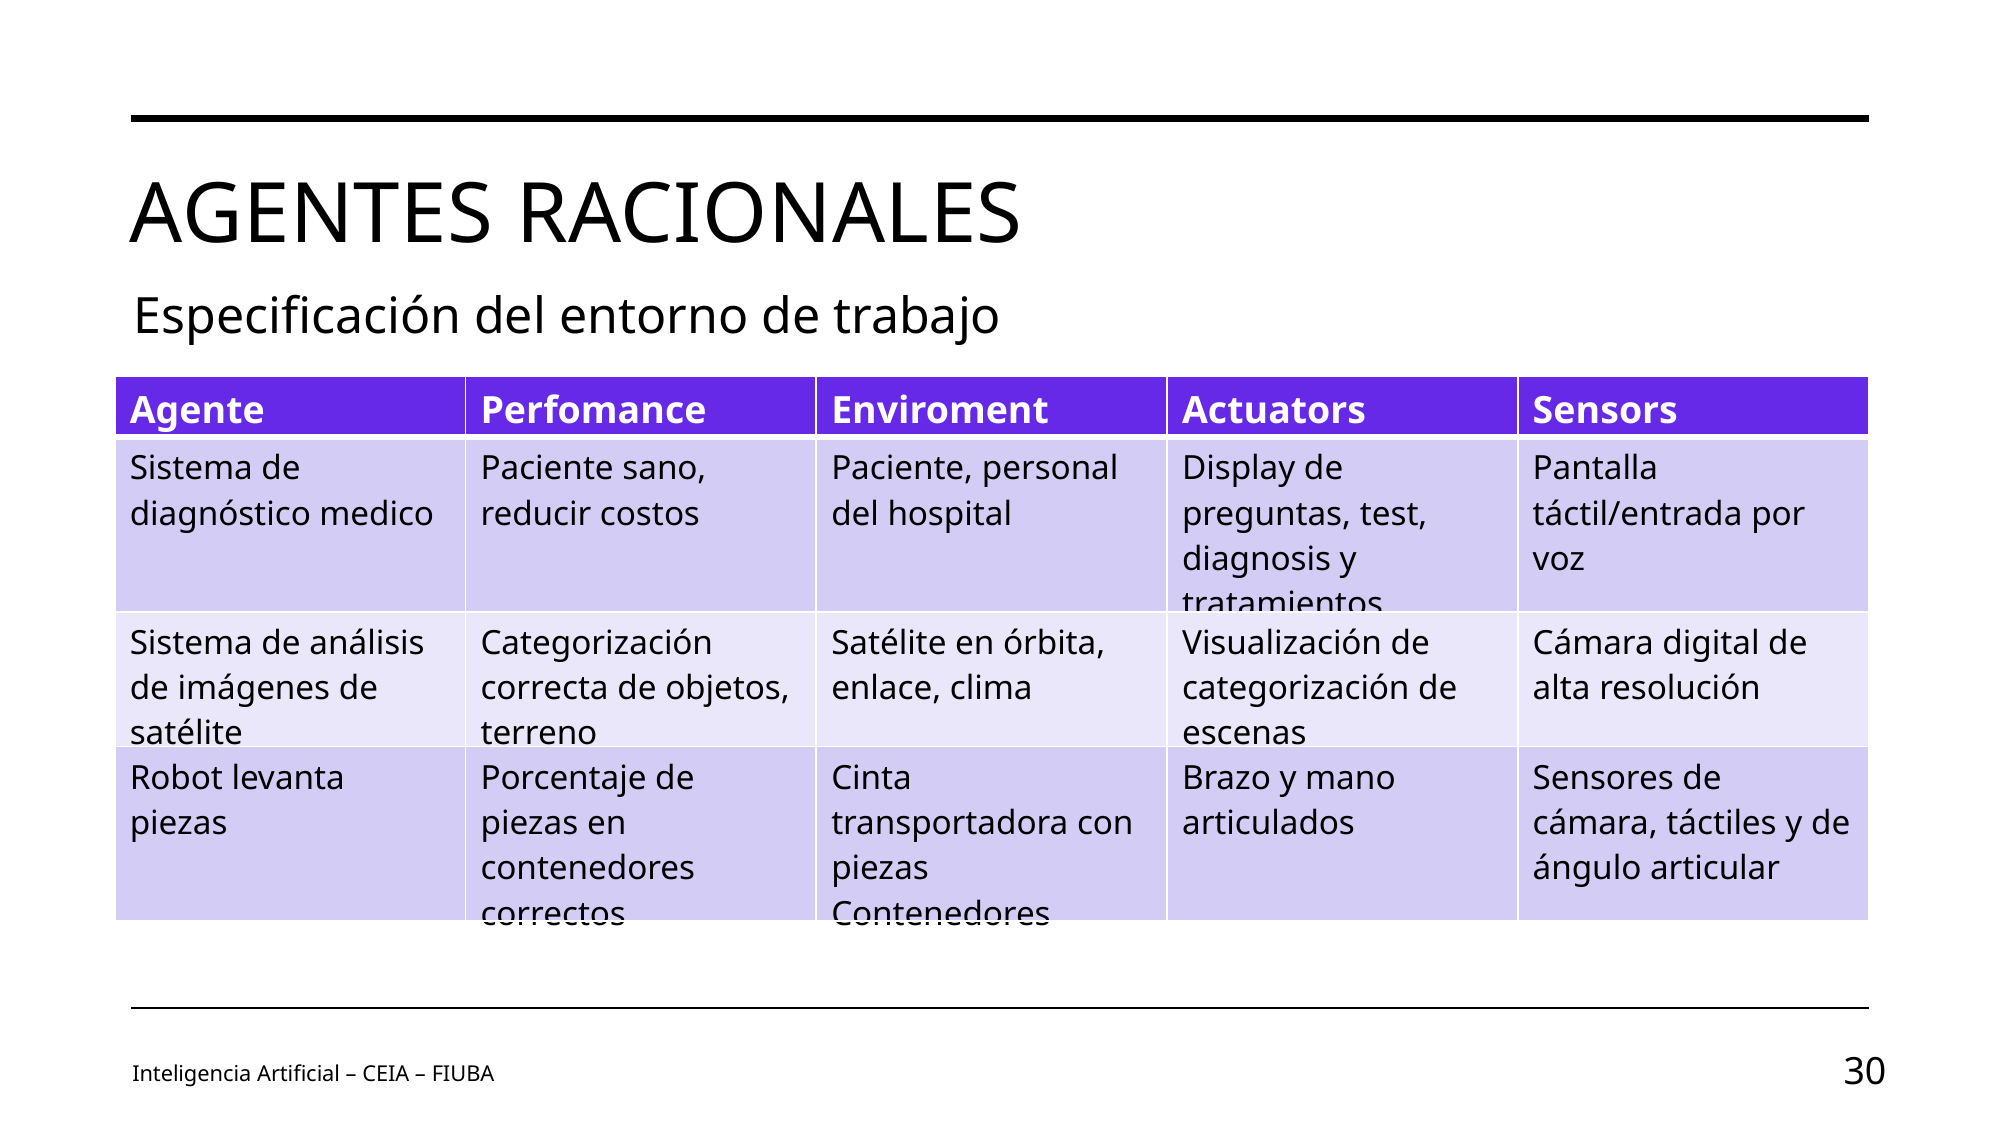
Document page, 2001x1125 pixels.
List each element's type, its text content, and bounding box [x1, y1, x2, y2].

table_cell Display de preguntas, test, diagnosis y tratamientos [1168, 440, 1517, 611]
table_cell Paciente, personal del hospital [817, 440, 1166, 611]
footer Inteligencia Artificial – CEIA – FIUBA [117, 1042, 862, 1103]
table_cell Brazo y mano articulados [1168, 747, 1517, 920]
table_cell Sistema de análisis de imágenes de satélite [116, 613, 465, 746]
table_cell Porcentaje de piezas en contenedores correctos [466, 747, 815, 920]
table_cell Visualización de categorización de escenas [1168, 613, 1517, 746]
table_cell Cámara digital de alta resolución [1519, 613, 1868, 746]
table_cell Cinta transportadora con piezas Contenedores [817, 747, 1166, 920]
table_header Actuators [1168, 377, 1517, 434]
slide_number 30 [1791, 1042, 1902, 1103]
title Agentes Racionales [114, 151, 1869, 375]
table_cell Sistema de diagnóstico medico [116, 440, 465, 611]
table_cell Robot levanta piezas [116, 747, 465, 920]
table_header Perfomance [466, 377, 815, 434]
table_cell Paciente sano, reducir costos [466, 440, 815, 611]
table_header Sensors [1519, 377, 1868, 434]
table_cell Sensores de cámara, táctiles y de ángulo articular [1519, 747, 1868, 920]
table_cell Categorización correcta de objetos, terreno [466, 613, 815, 746]
text_box Especificación del entorno de trabajo [118, 275, 1377, 351]
table_cell Pantalla táctil/entrada por voz [1519, 440, 1868, 611]
table_header Agente [116, 377, 465, 434]
table_header Enviroment [817, 377, 1166, 434]
table_cell Satélite en órbita, enlace, clima [817, 613, 1166, 746]
